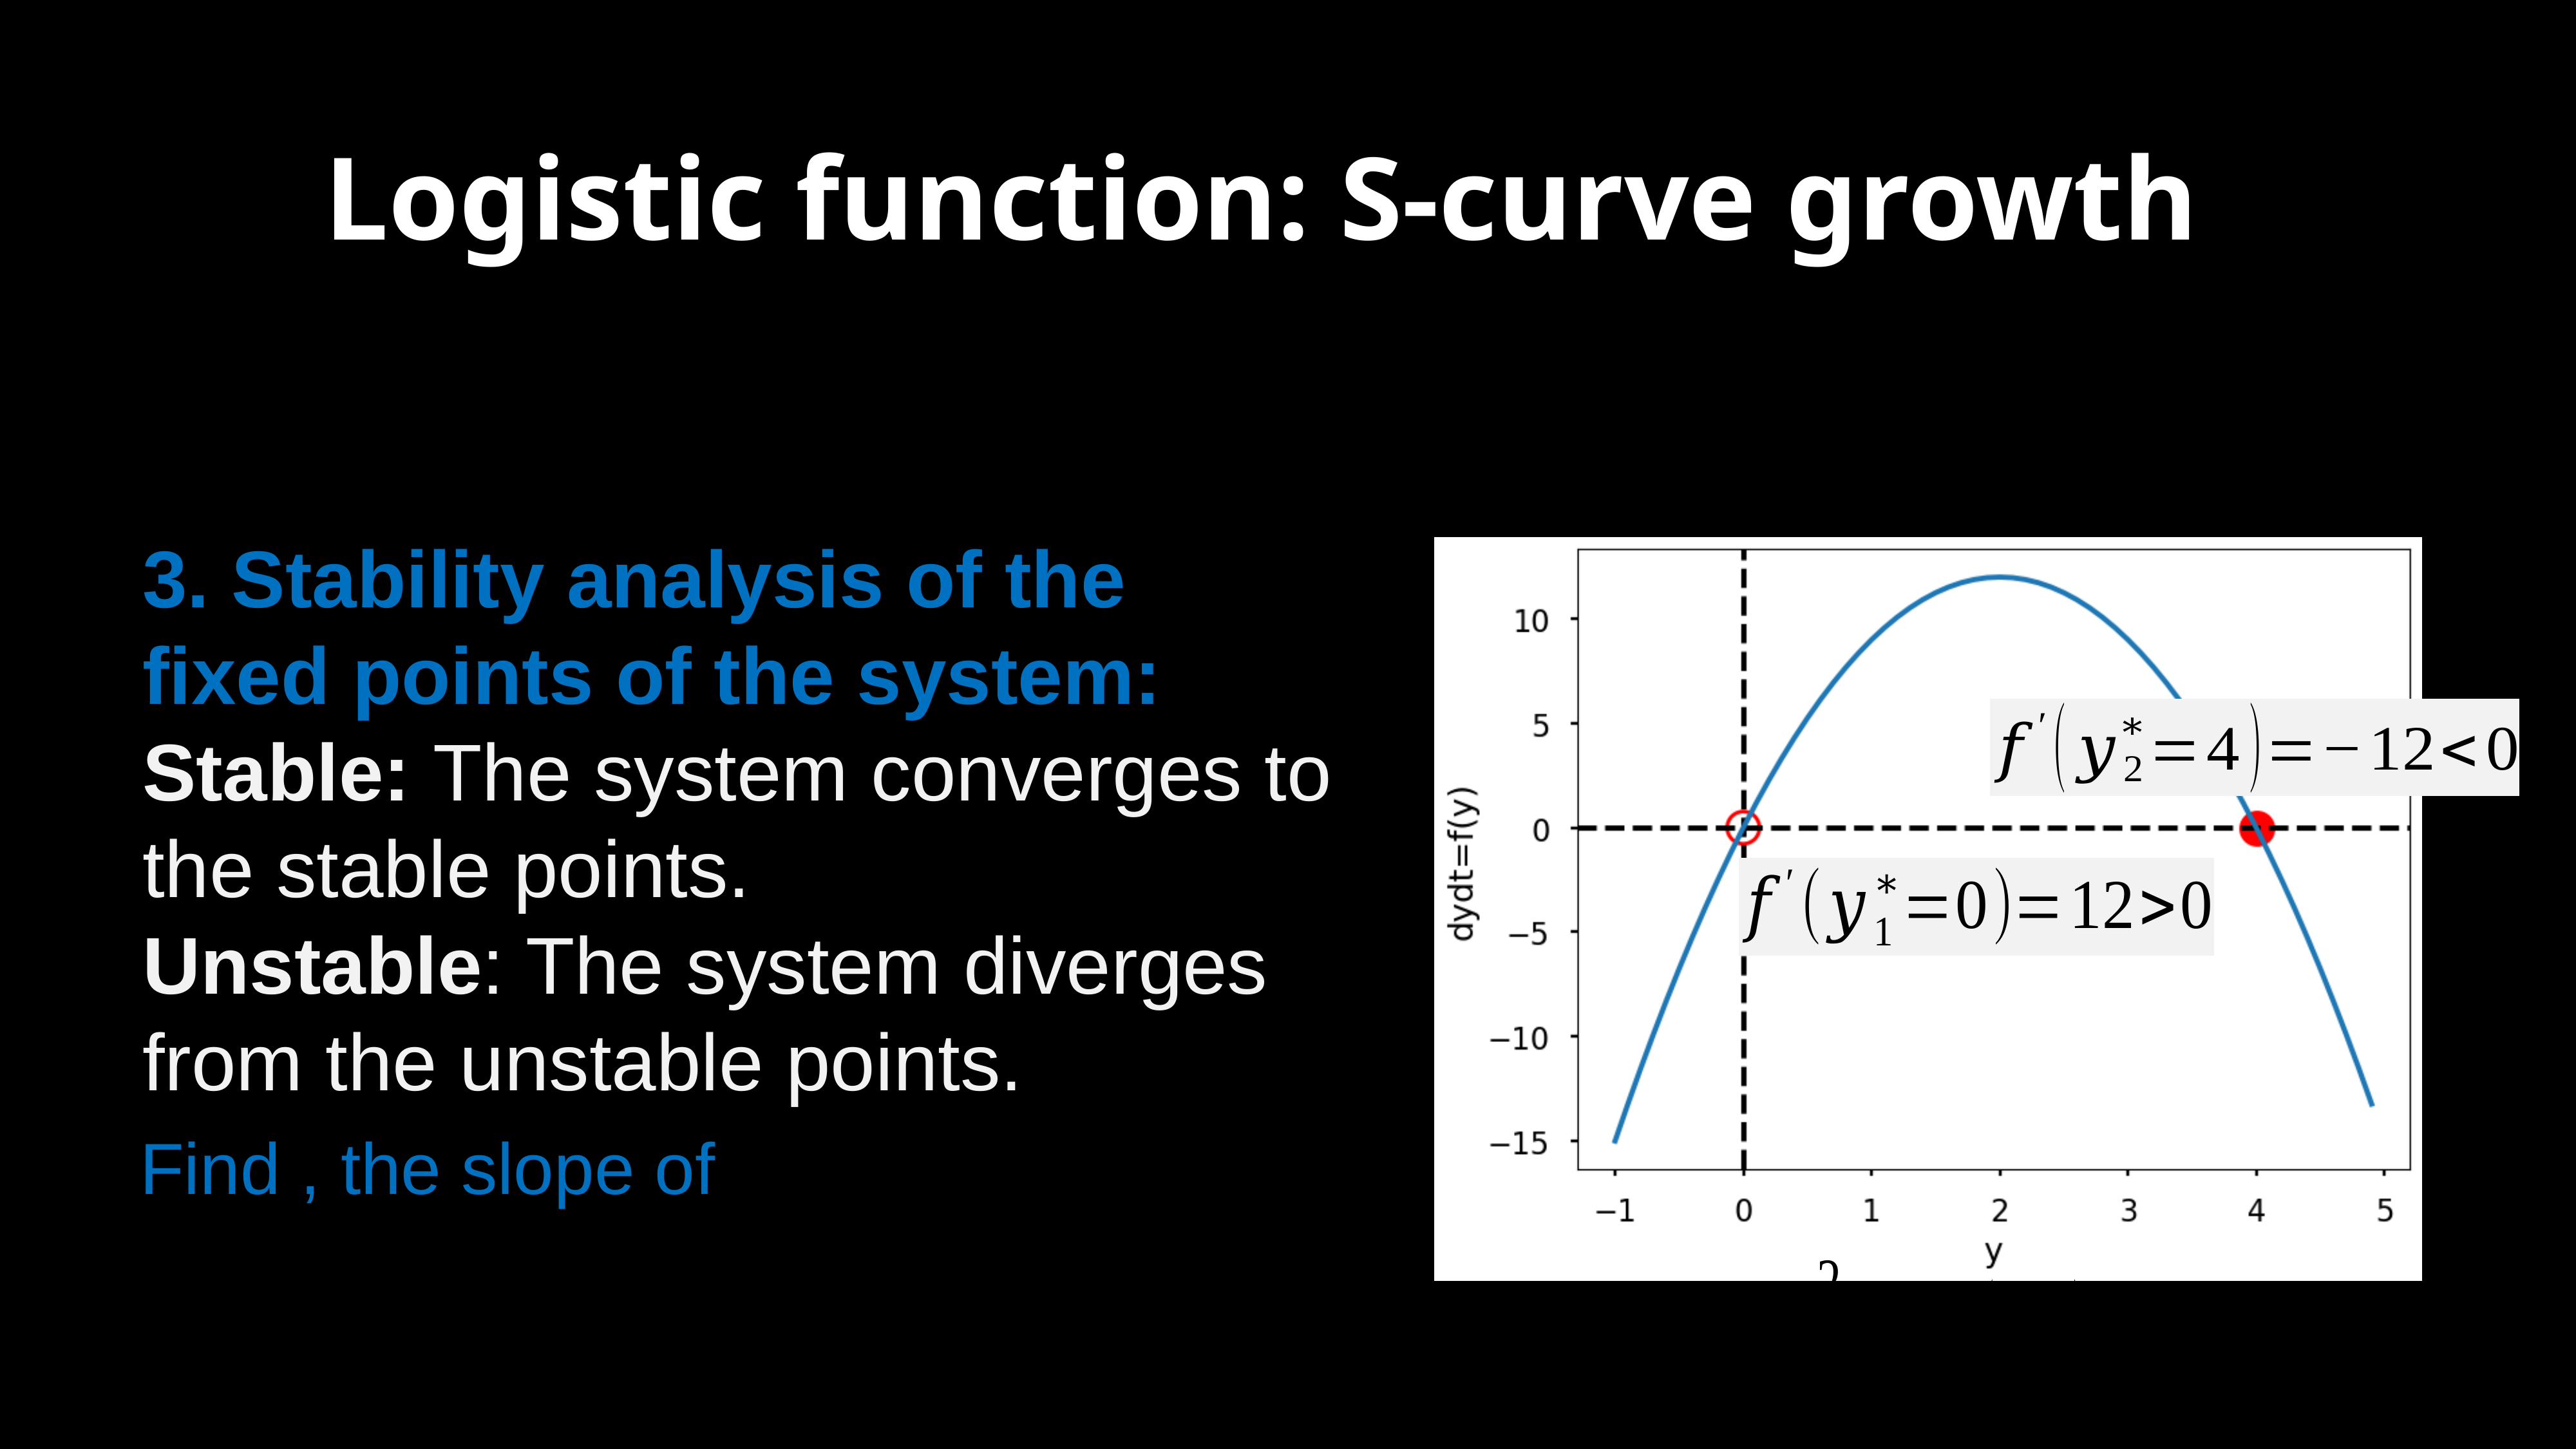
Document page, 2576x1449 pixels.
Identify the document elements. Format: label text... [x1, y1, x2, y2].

list Logistic function: S-curve growth [100, 2, 2422, 412]
picture [1434, 536, 2422, 1281]
text_box 3. Stability analysis of the fixed points of the system: Stable: The system converges to the stable points. Unstable: The system diverges from the unstable points. [133, 522, 1345, 1112]
